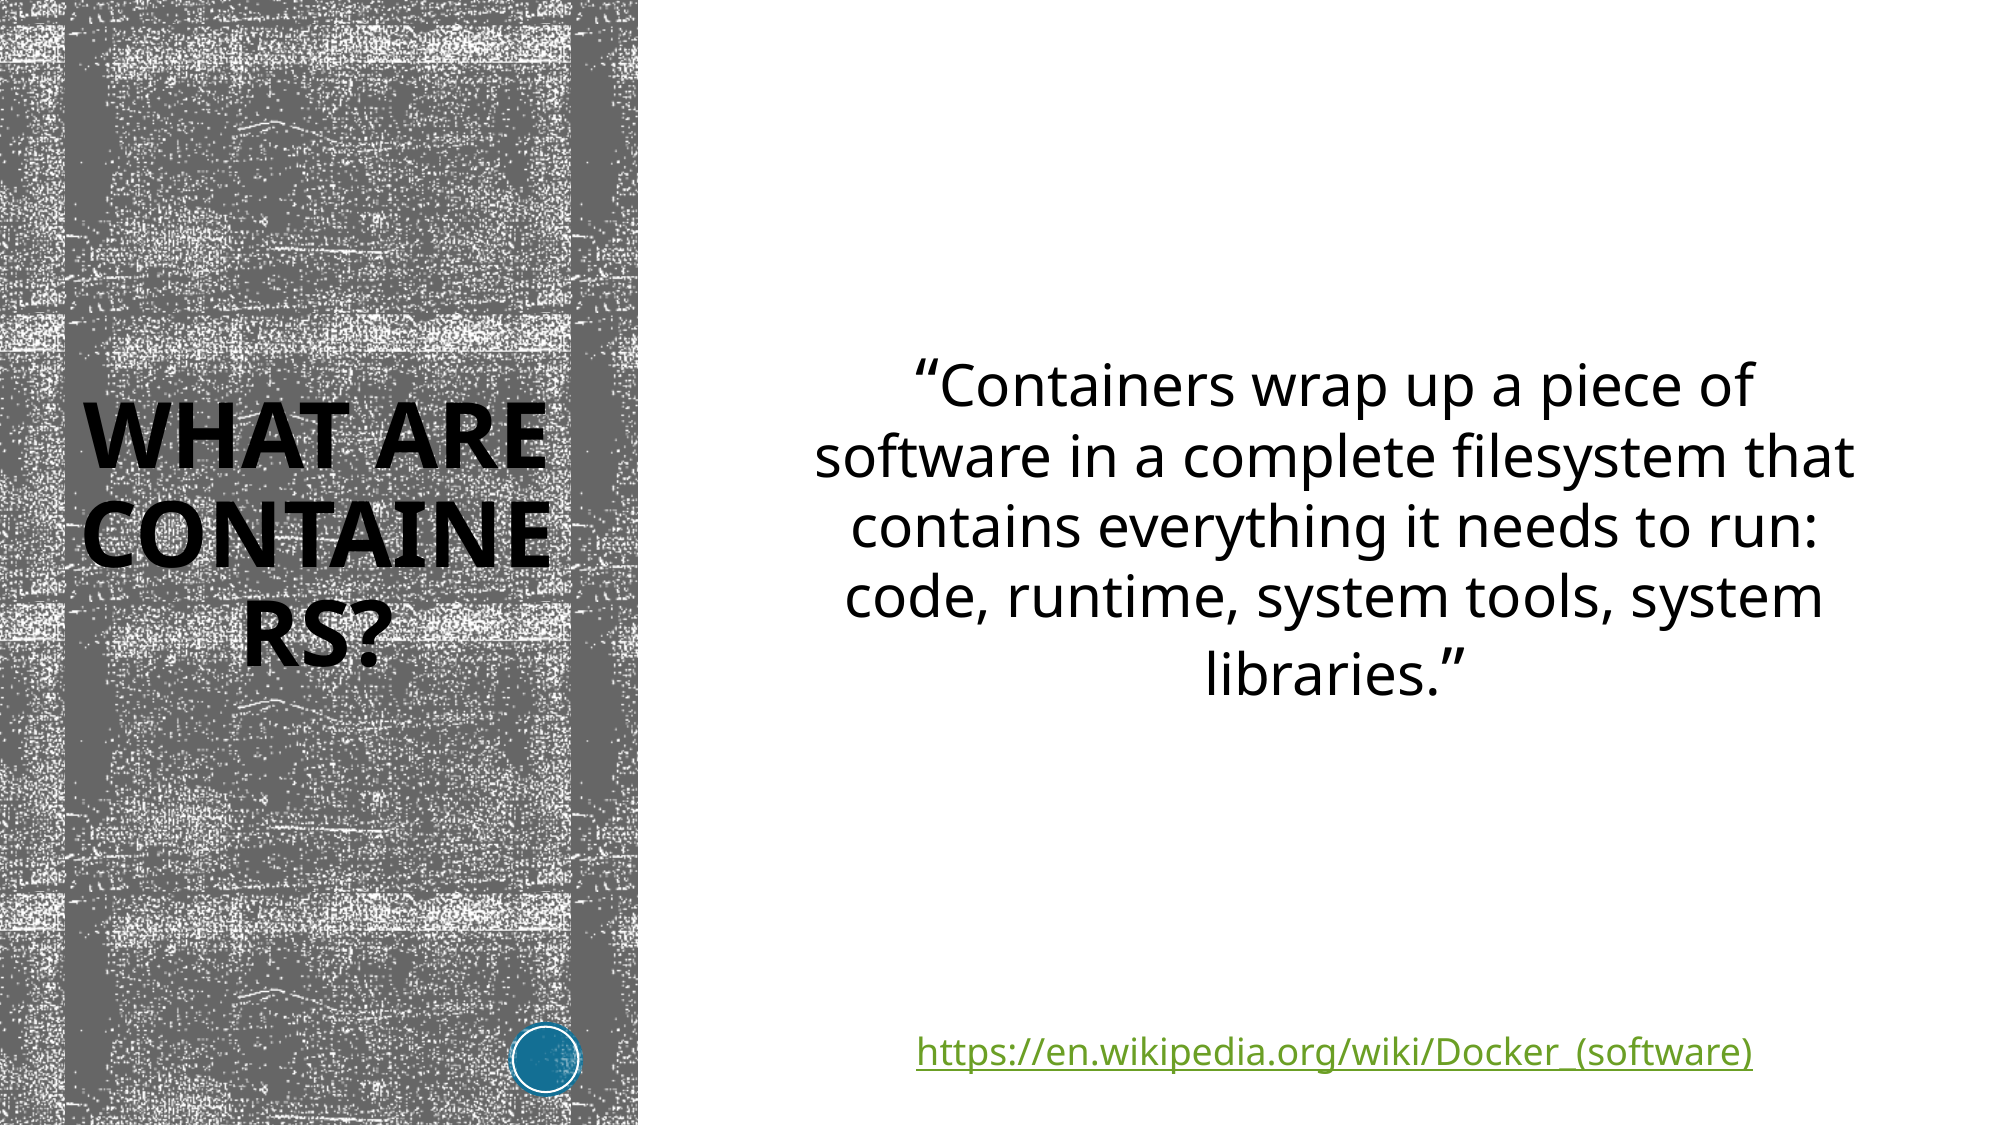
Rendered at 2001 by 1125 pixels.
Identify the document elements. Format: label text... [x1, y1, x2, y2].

list “Containers wrap up a piece of software in a complete filesystem that contains everything it needs to run: code, runtime, system tools, system libraries.” [784, 112, 1886, 936]
text_box https://en.wikipedia.org/wiki/Docker_(software) [901, 1020, 1768, 1087]
title WHAT ARE CONTAINERS? [42, 381, 592, 667]
